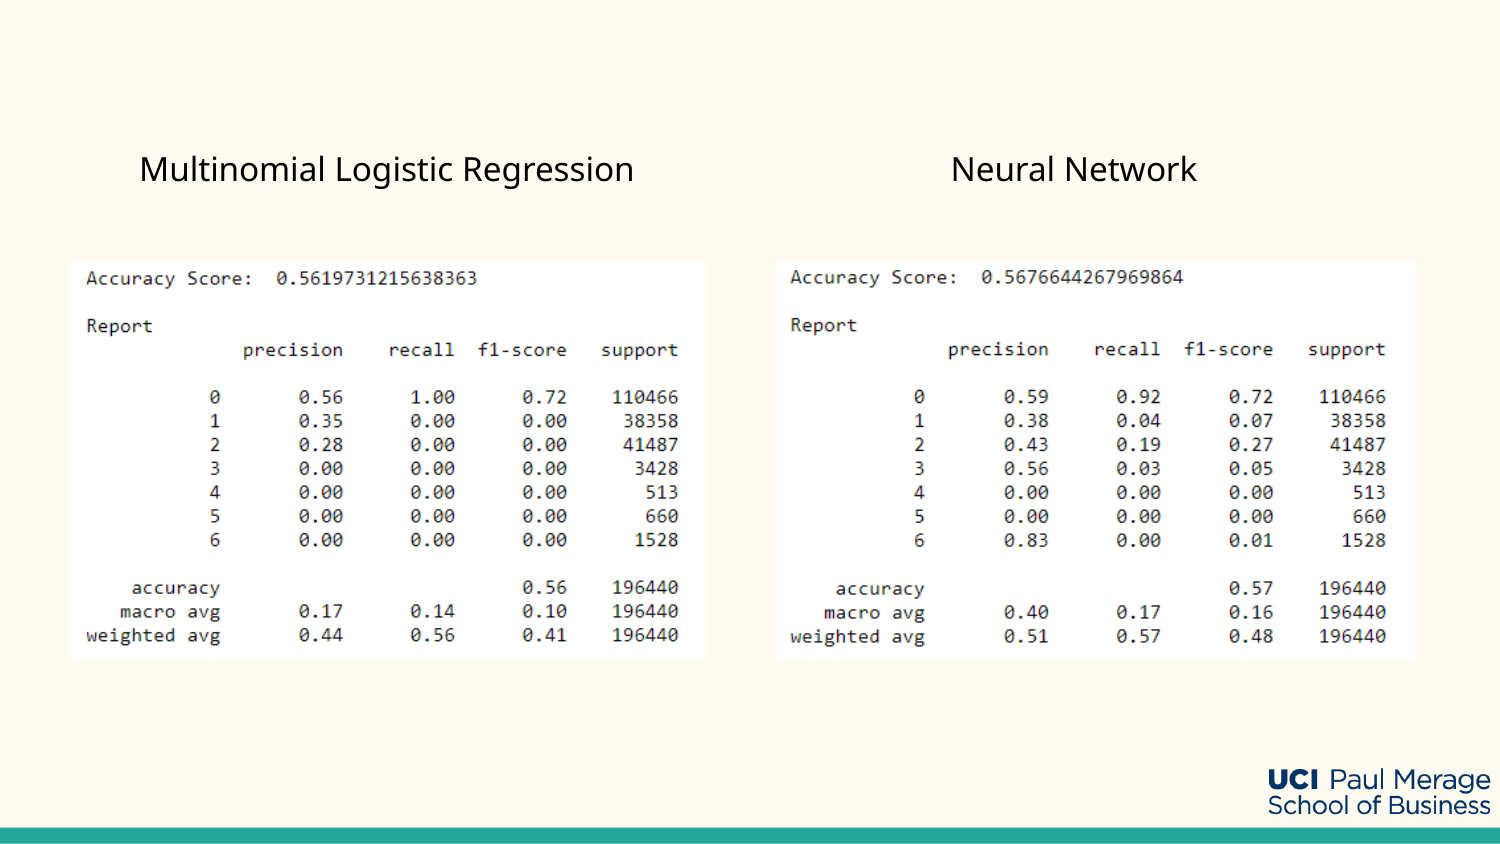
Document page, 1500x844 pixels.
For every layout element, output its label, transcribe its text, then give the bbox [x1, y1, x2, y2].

picture [69, 261, 705, 661]
picture [775, 261, 1416, 661]
picture [1268, 768, 1492, 821]
text_box Neural Network [798, 133, 1351, 234]
title Multinomial Logistic Regression [111, 133, 664, 234]
